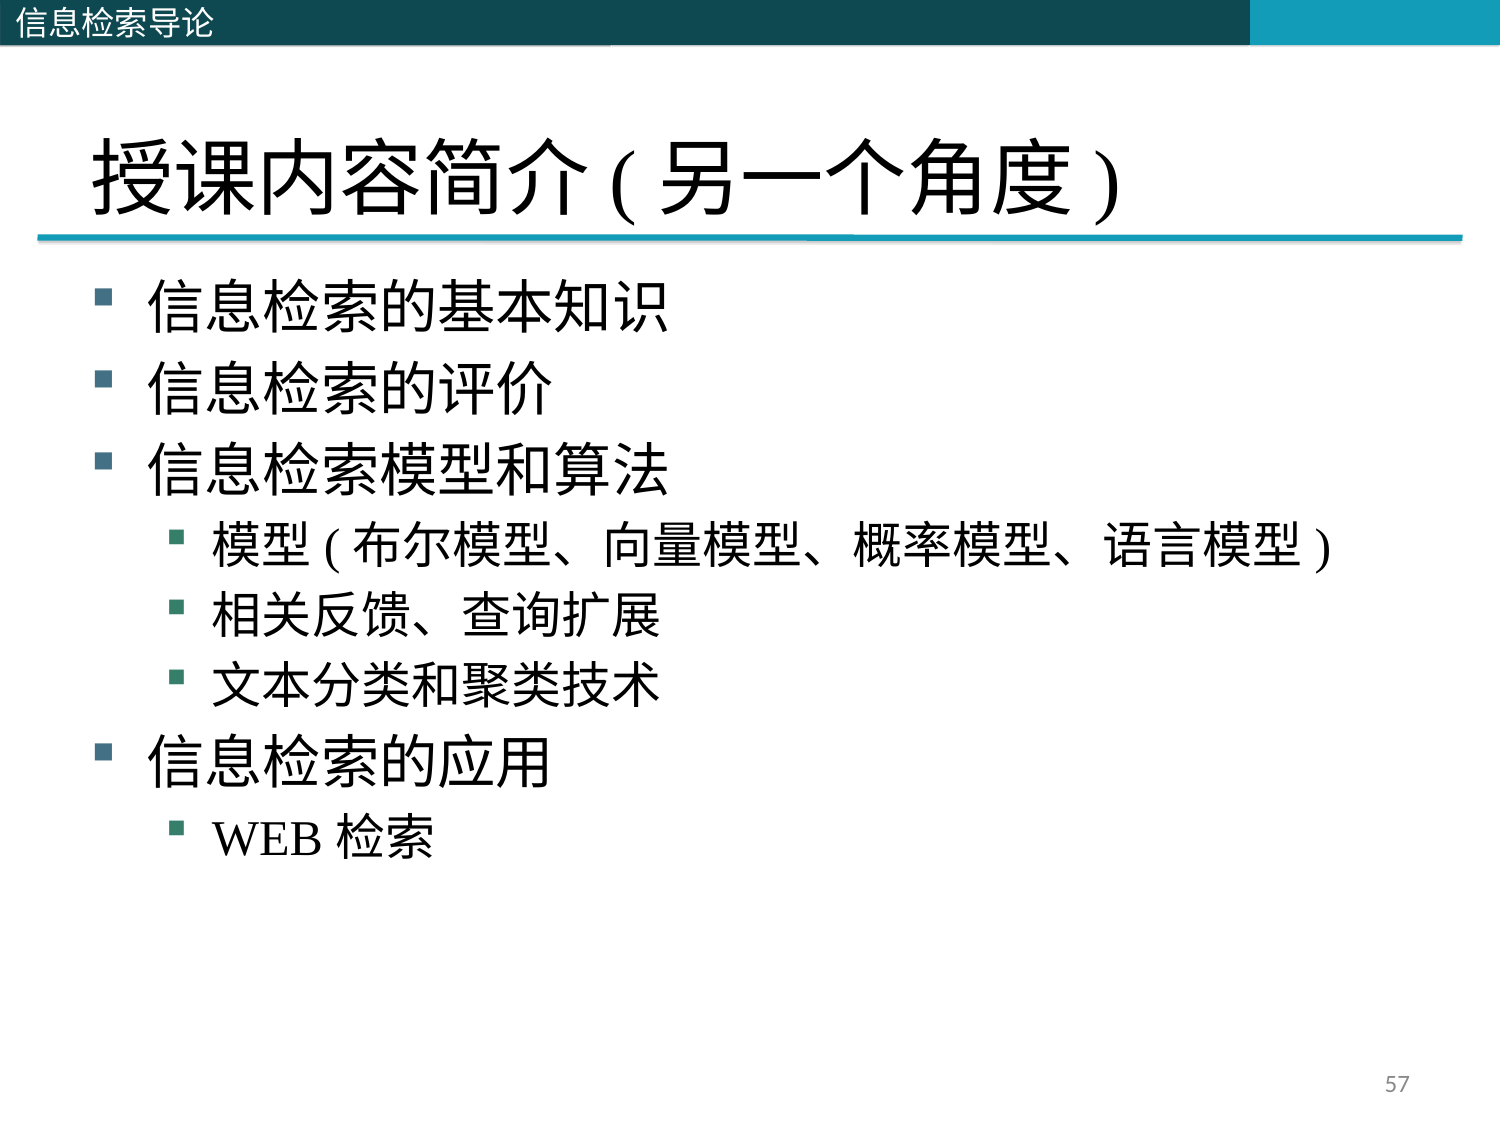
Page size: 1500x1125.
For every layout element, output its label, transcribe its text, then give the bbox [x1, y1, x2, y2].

title 授课内容简介(另一个角度) [75, 45, 1425, 233]
slide_number 57 [1074, 1062, 1425, 1103]
list 信息检索的基本知识 信息检索的评价 信息检索模型和算法 模型(布尔模型、向量模型、概率模型、语言模型) 相关反馈、查询扩展 文本分类和聚类技术 信息检索的应用 WEB检索 [75, 262, 1425, 1075]
